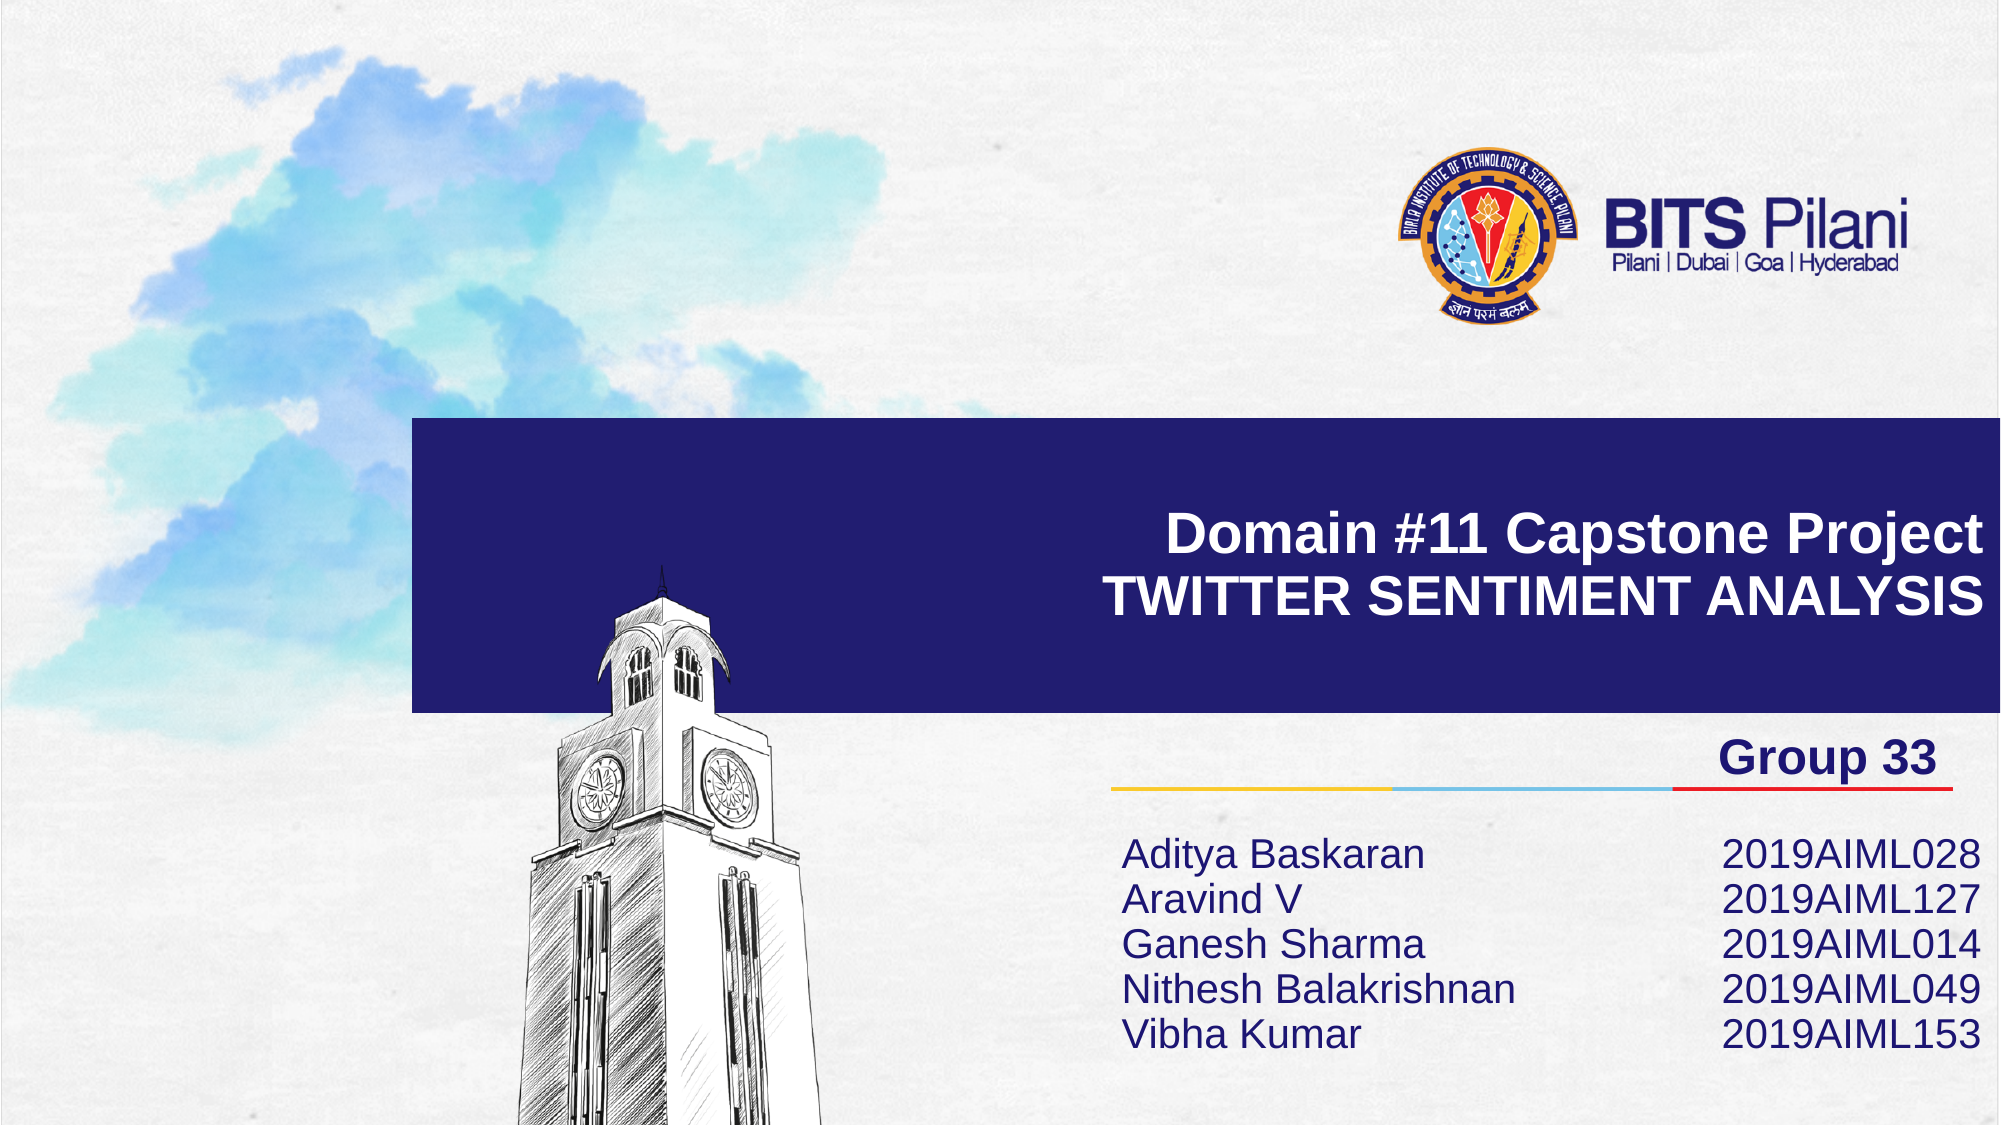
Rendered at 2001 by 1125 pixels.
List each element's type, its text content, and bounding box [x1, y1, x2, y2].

title Domain #11 Capstone Project TWITTER SENTIMENT ANALYSIS [474, 418, 2000, 713]
subtitle Group 33 [969, 730, 1953, 787]
picture [0, 0, 2001, 1125]
list Aditya Baskaran 2019AIML028 Aravind V 2019AIML127 Ganesh Sharma 2019AIML014 Nithesh Balakrishnan 2019AIML049 Vibha Kumar 2019AIML153 [1106, 825, 2000, 1082]
